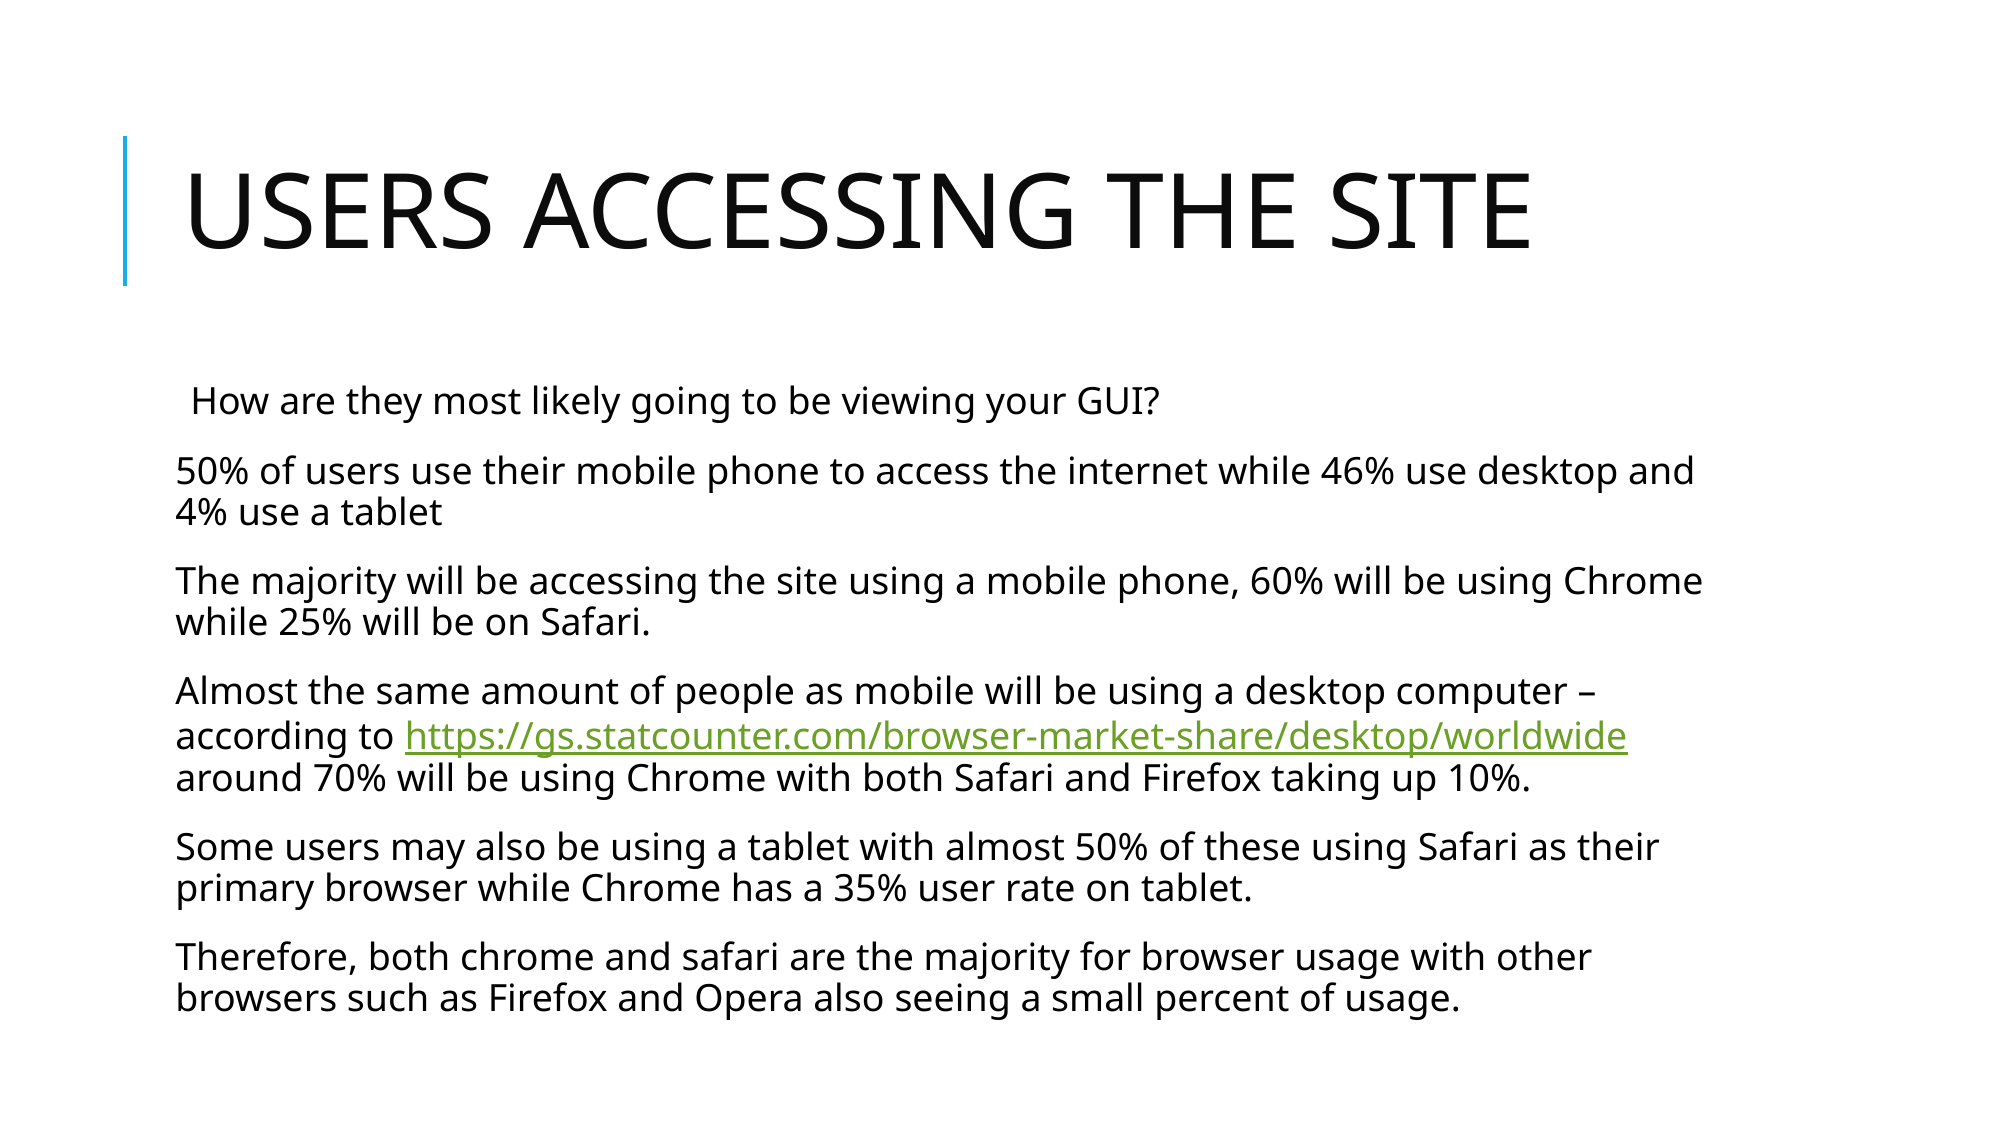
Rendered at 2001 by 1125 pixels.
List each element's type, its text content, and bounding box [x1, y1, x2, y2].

list How are they most likely going to be viewing your GUI? 50% of users use their mobile phone to access the internet while 46% use desktop and 4% use a tablet The majority will be accessing the site using a mobile phone, 60% will be using Chrome while 25% will be on Safari. Almost the same amount of people as mobile will be using a desktop computer – according to https://gs.statcounter.com/browser-market-share/desktop/worldwide around 70% will be using Chrome with both Safari and Firefox taking up 10%. Some users may also be using a tablet with almost 50% of these using Safari as their primary browser while Chrome has a 35% user rate on tablet. Therefore, both chrome and safari are the majority for browser usage with other browsers such as Firefox and Opera also seeing a small percent of usage. [168, 375, 1763, 1035]
title USERS ACCESSING THE SITE [168, 96, 1763, 342]
